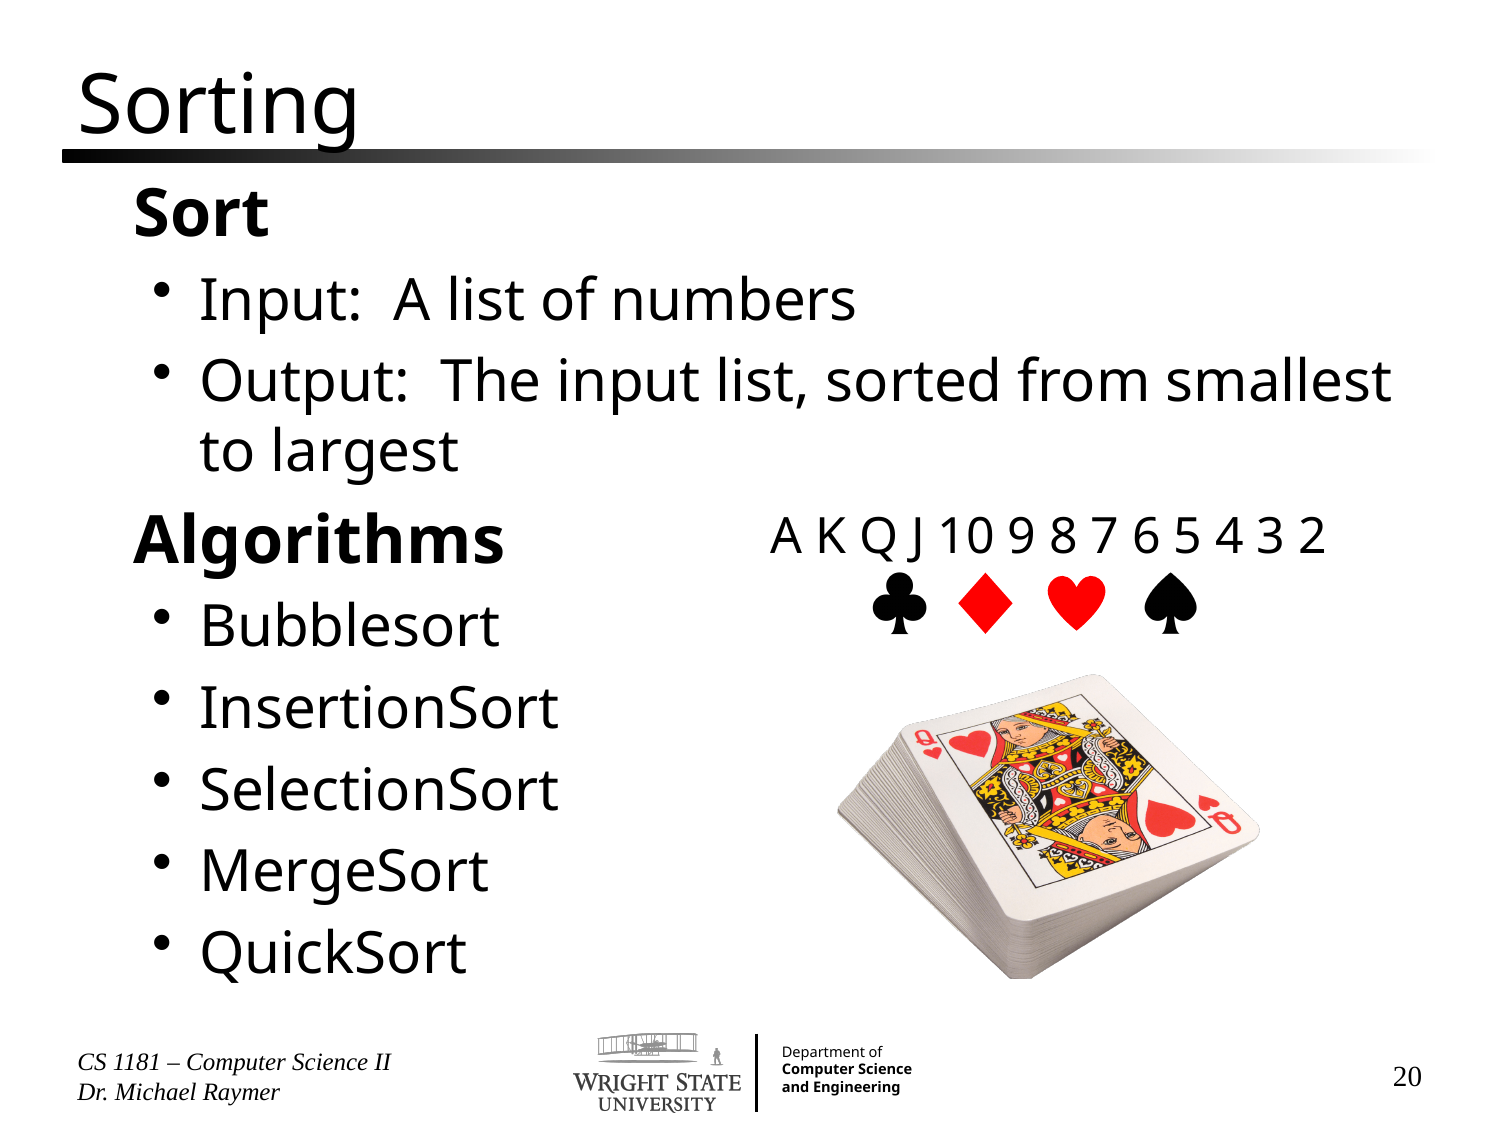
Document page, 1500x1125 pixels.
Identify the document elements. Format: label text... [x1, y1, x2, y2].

text_box A K Q J 10 9 8 7 6 5 4 3 2 [755, 496, 1342, 571]
title Sorting [62, 50, 1438, 150]
list Sort Input: A list of numbers Output: The input list, sorted from smallest to largest Algorithms Bubblesort InsertionSort SelectionSort MergeSort QuickSort [62, 162, 1438, 1013]
footer CS 1181 – Computer Science II Dr. Michael Raymer [62, 1037, 438, 1113]
picture [573, 1033, 741, 1113]
picture [837, 674, 1260, 979]
slide_number 20 [1125, 1037, 1438, 1113]
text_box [858, 562, 1212, 645]
